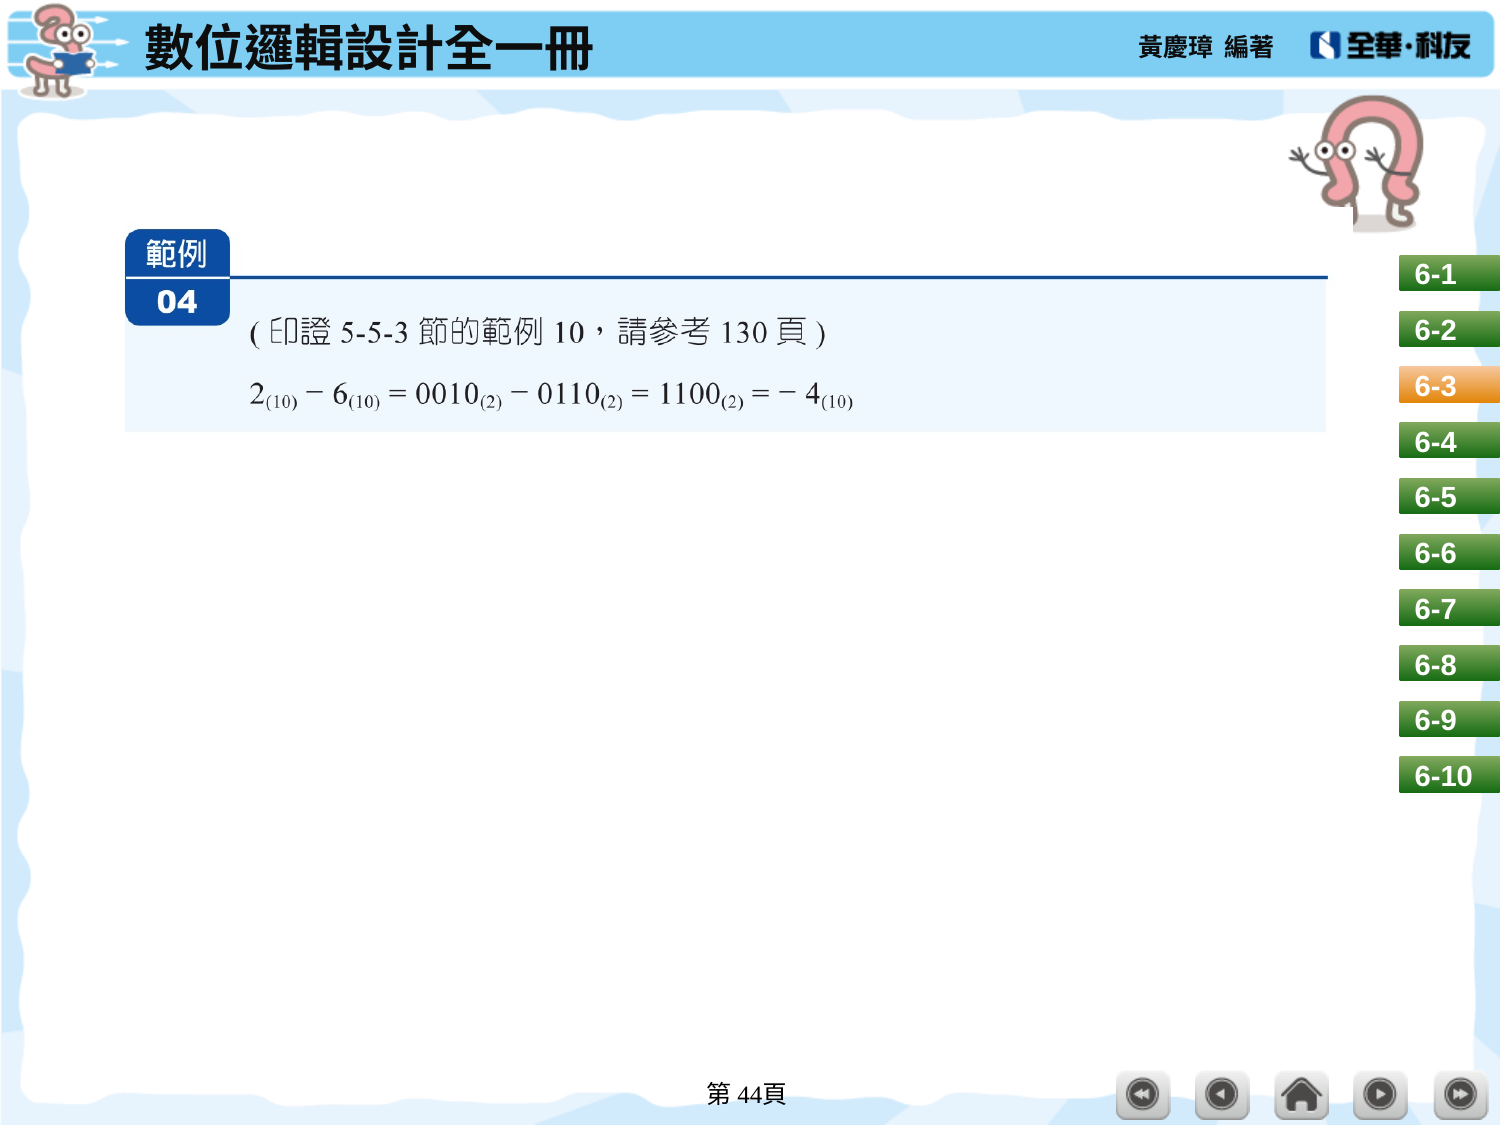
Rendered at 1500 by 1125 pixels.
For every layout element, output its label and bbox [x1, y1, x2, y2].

picture [0, 0, 1500, 1125]
list [111, 207, 1353, 1006]
